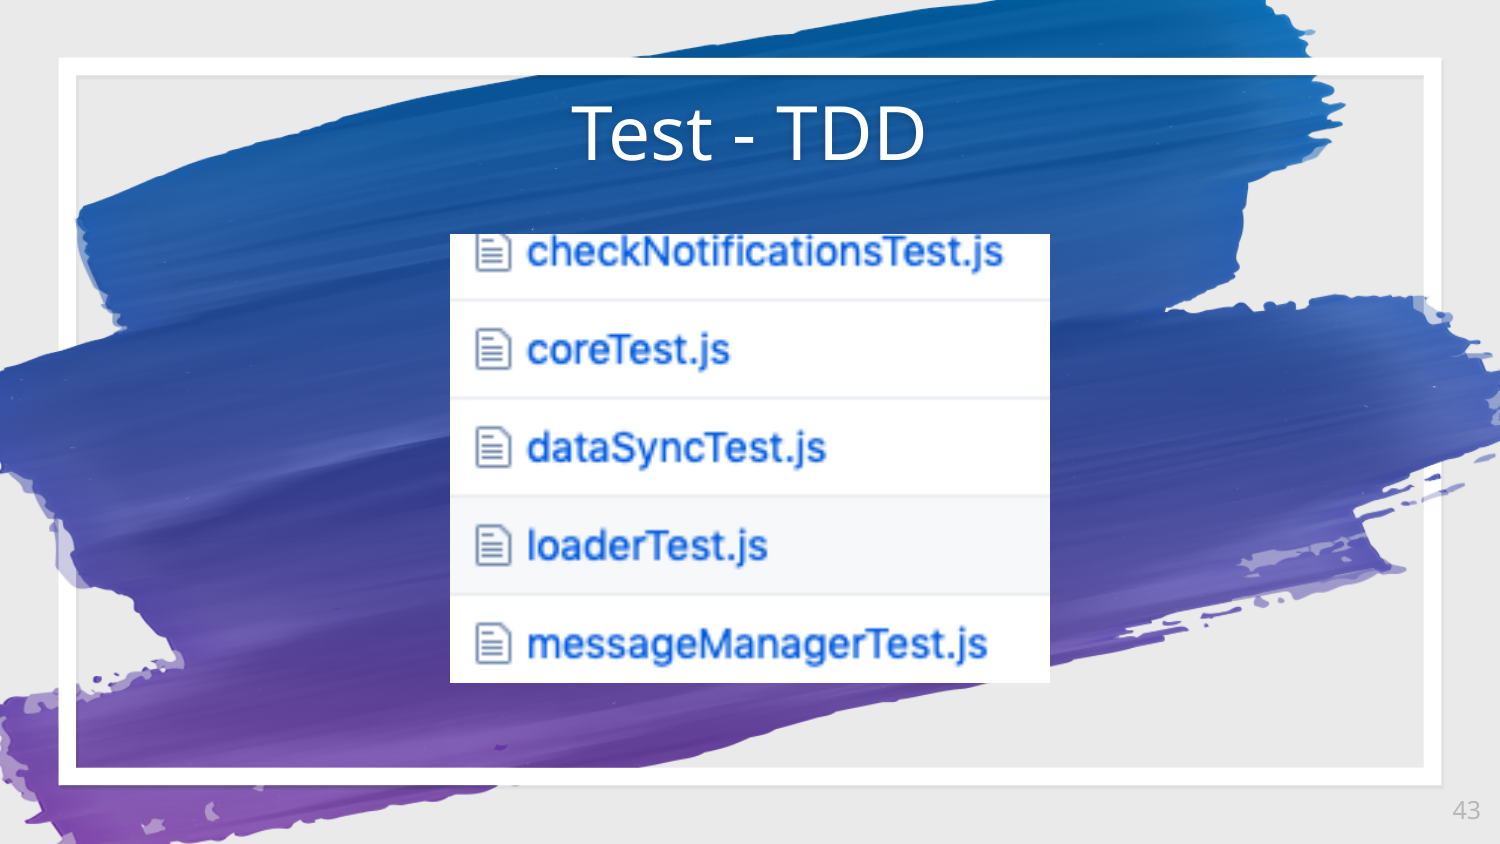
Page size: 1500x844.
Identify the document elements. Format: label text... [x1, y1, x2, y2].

picture [0, 0, 1500, 844]
text_box Test - TDD [326, 54, 1174, 203]
slide_number 43 [1391, 779, 1482, 844]
text_box [216, 206, 1284, 683]
